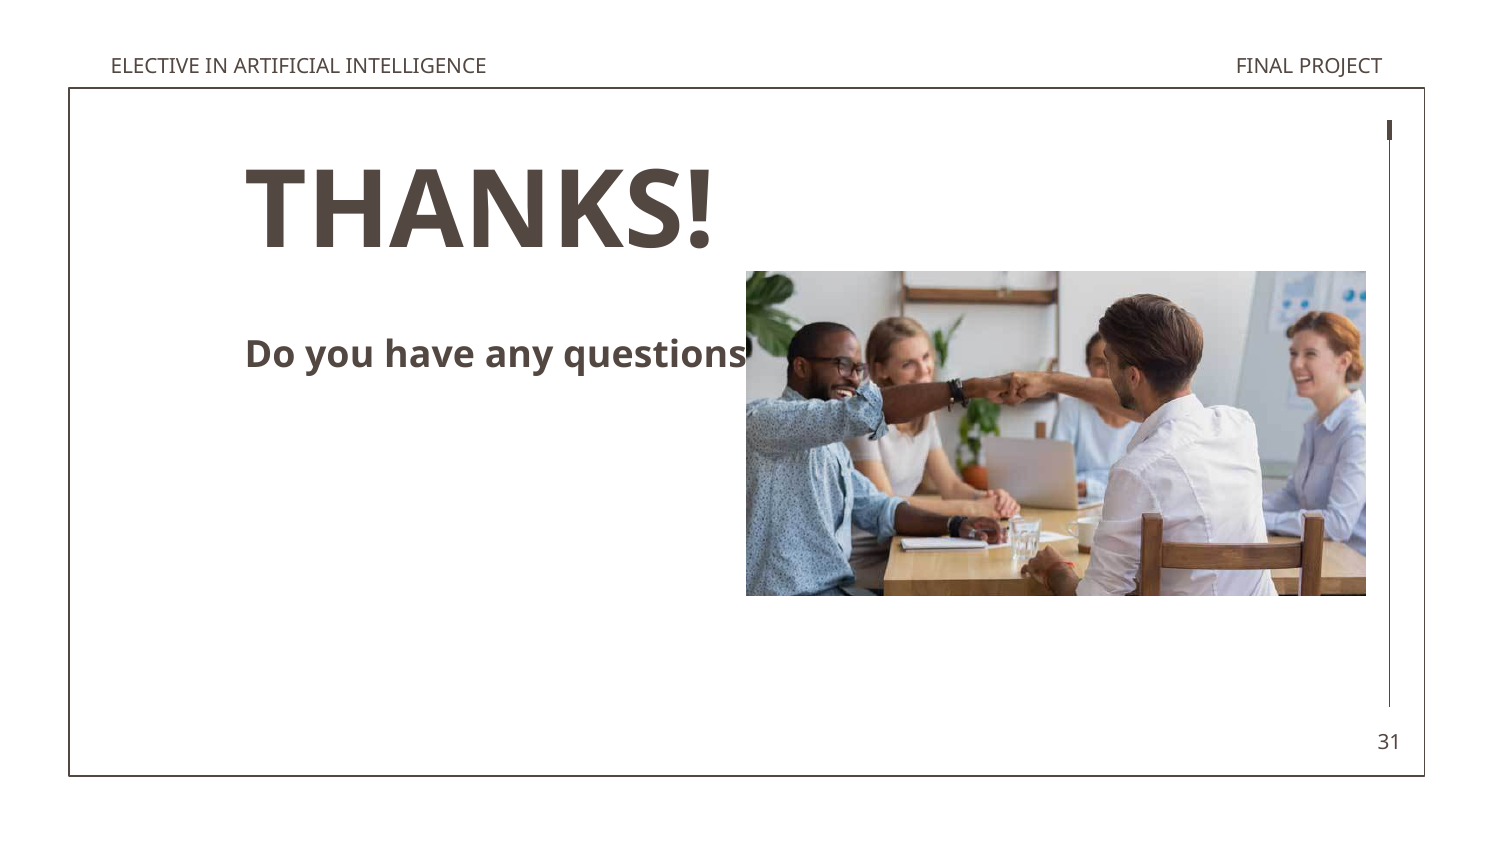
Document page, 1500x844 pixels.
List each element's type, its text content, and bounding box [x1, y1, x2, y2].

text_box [68, 87, 1425, 777]
text_box FINAL PROJECT [1235, 52, 1431, 78]
text_box ELECTIVE IN ARTIFICIAL INTELLIGENCE [110, 52, 561, 78]
picture [746, 271, 1366, 596]
